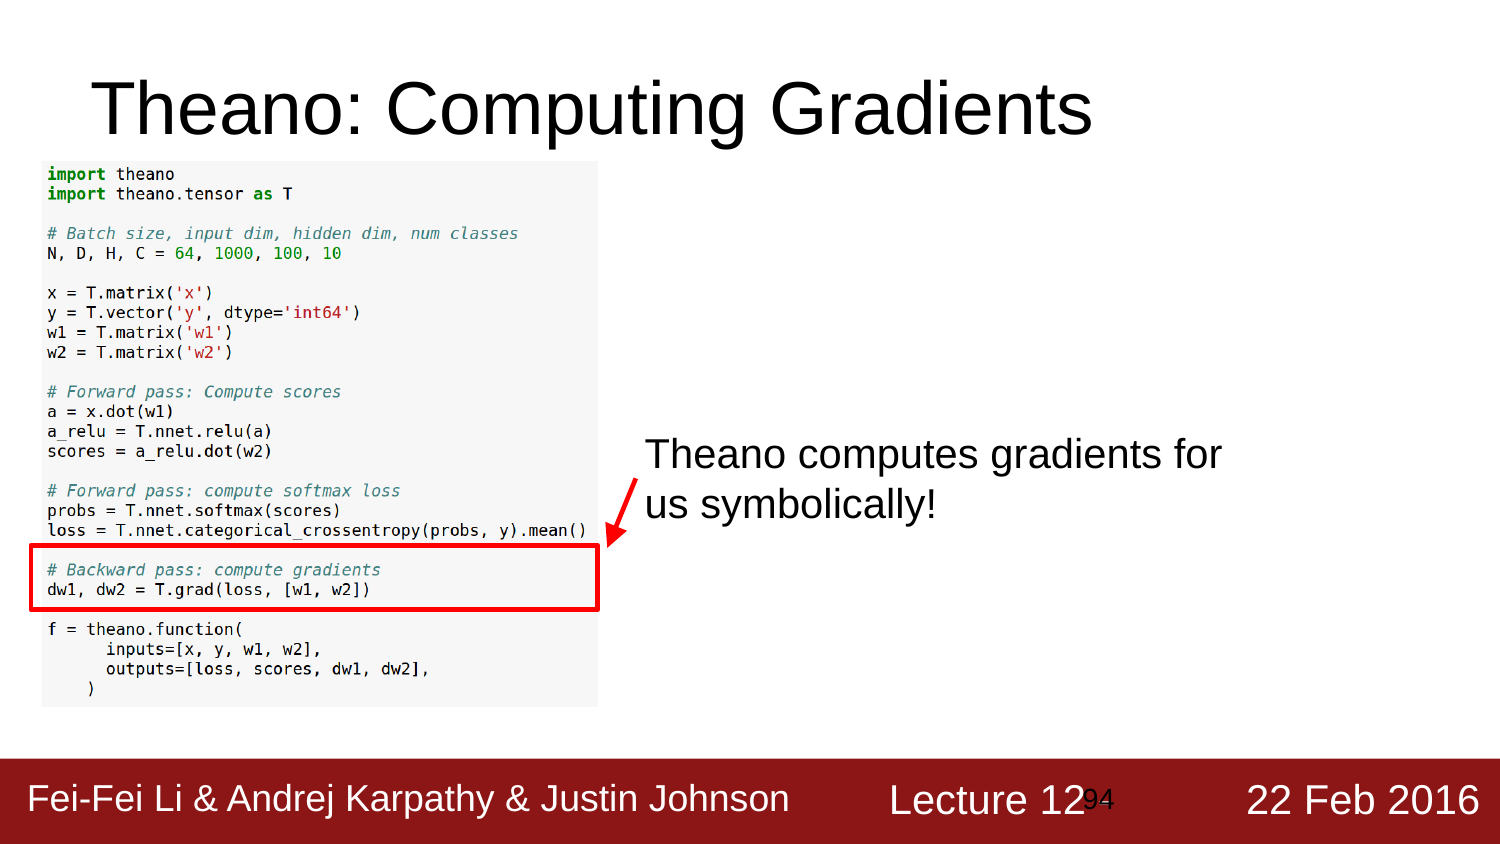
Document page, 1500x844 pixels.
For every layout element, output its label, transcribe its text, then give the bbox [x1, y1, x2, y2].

list Theano computes gradients for us symbolically! [629, 161, 1267, 715]
text_box [30, 545, 36, 610]
title Theano: Computing Gradients [75, 33, 1425, 175]
picture [41, 161, 599, 708]
slide_number ‹#› [1067, 765, 1206, 830]
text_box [606, 478, 636, 549]
